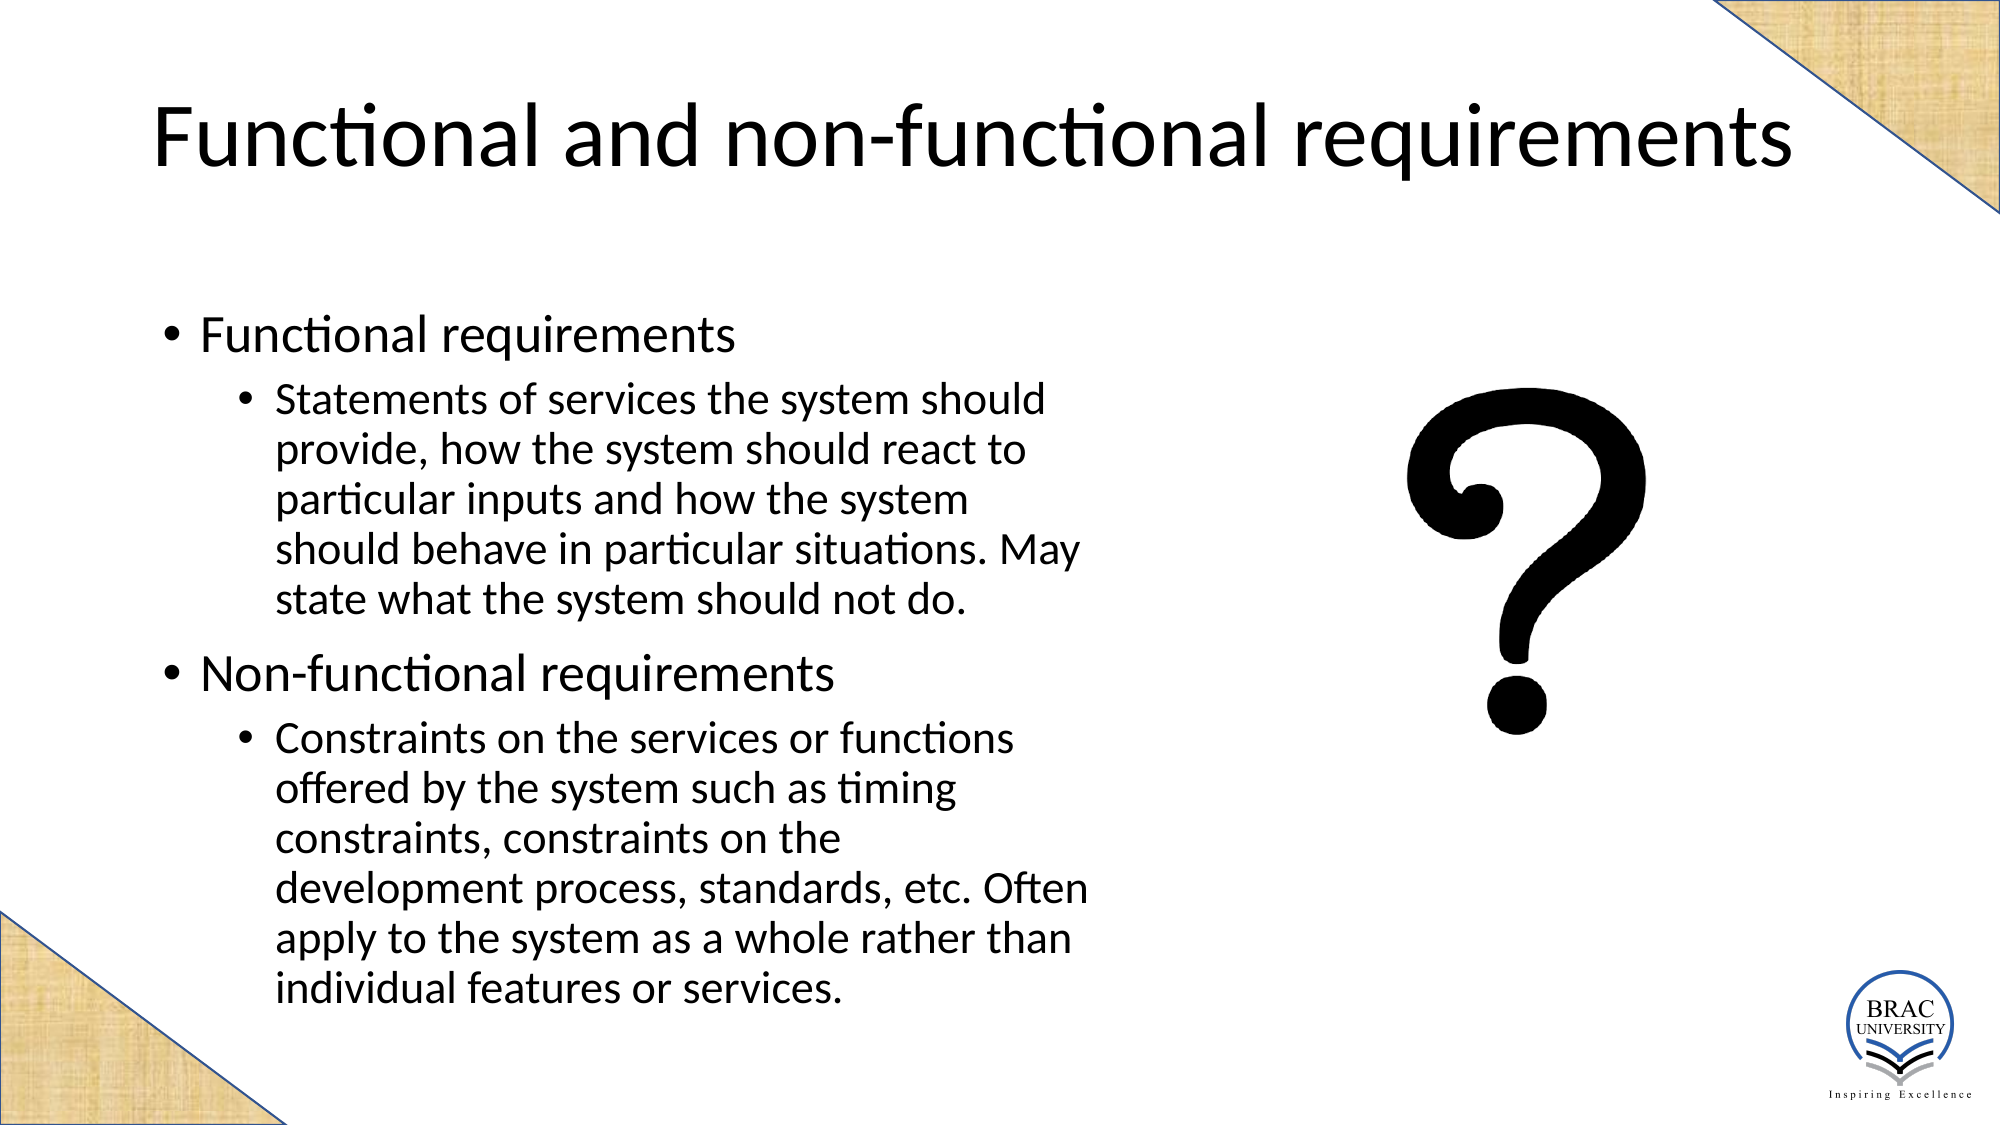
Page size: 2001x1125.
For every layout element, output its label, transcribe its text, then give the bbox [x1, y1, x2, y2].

list Functional requirements Statements of services the system should provide, how the system should react to particular inputs and how the system should behave in particular situations. May state what the system should not do. Non-functional requirements Constraints on the services or functions offered by the system such as timing constraints, constraints on the development process, standards, etc. Often apply to the system as a whole rather than individual features or services. [147, 213, 1108, 1059]
text_box [0, 911, 286, 1125]
picture [1377, 356, 1673, 769]
title Functional and non-functional requirements [137, 59, 1863, 214]
text_box [1714, 0, 2000, 214]
picture [1829, 970, 1971, 1100]
